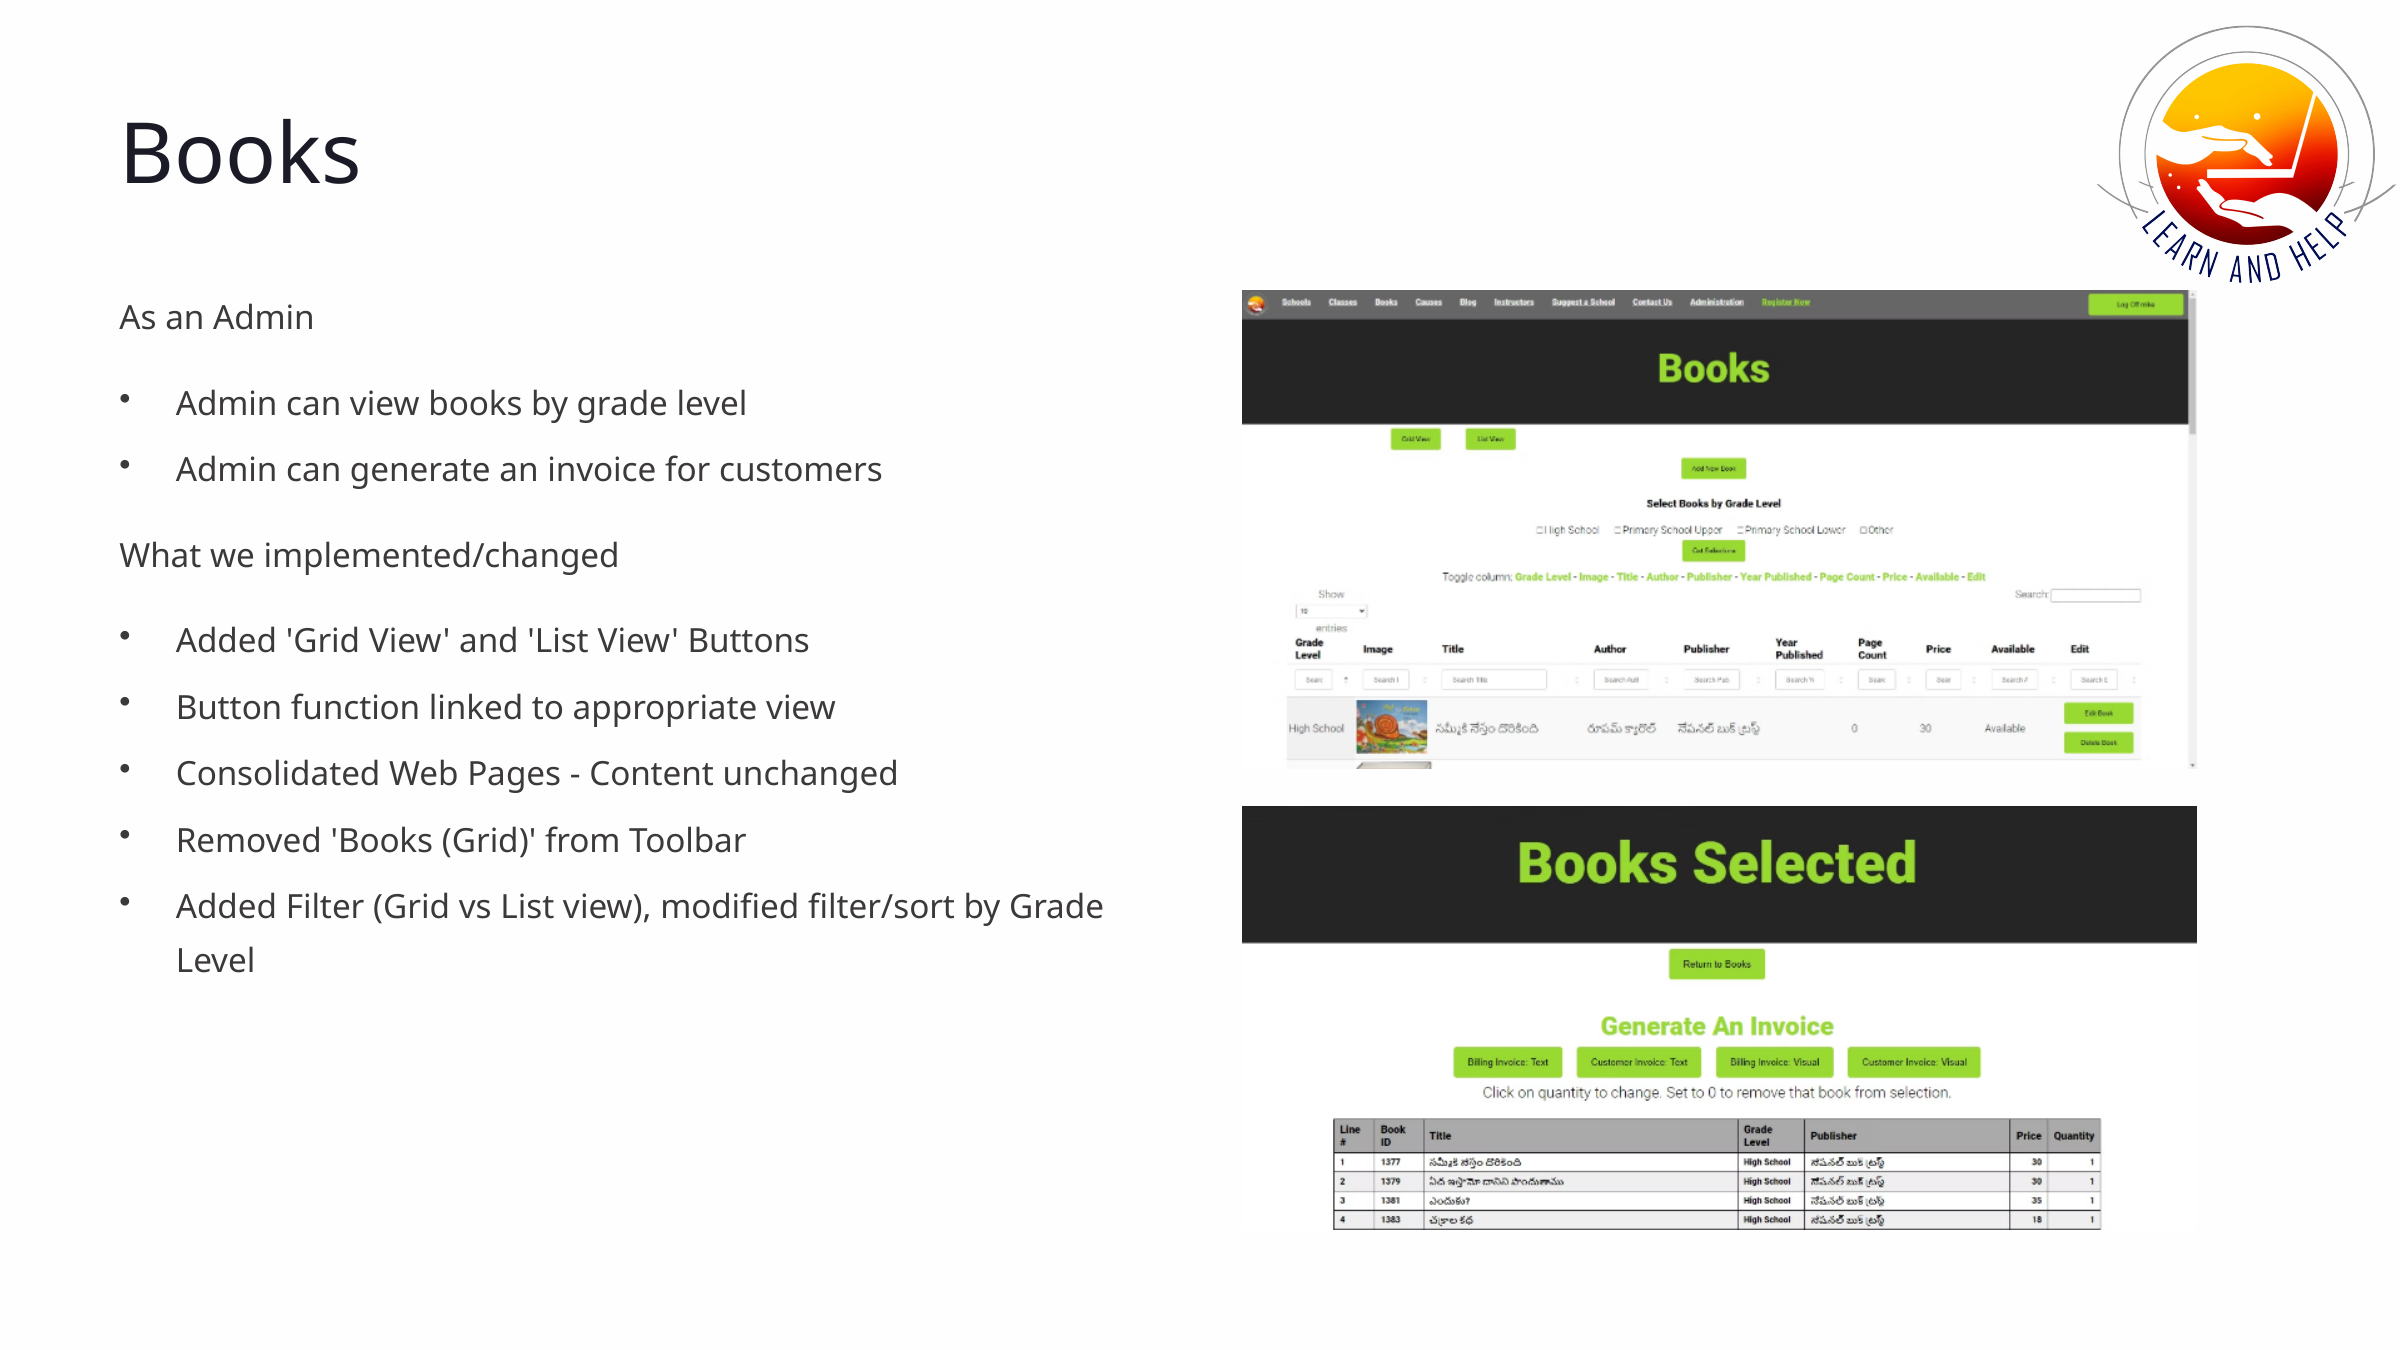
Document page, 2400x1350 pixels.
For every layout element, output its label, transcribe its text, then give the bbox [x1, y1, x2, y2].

text_box What we implemented/changed [119, 519, 1159, 575]
text_box Added 'Grid View' and 'List View' Buttons [119, 605, 1159, 660]
picture [1242, 0, 2400, 769]
picture [1242, 806, 2197, 1230]
text_box Button function linked to appropriate view [119, 671, 1159, 727]
text_box As an Admin [119, 282, 1159, 338]
text_box Removed 'Books (Grid)' from Toolbar [119, 804, 1159, 860]
text_box Books [119, 93, 973, 201]
text_box Admin can generate an invoice for customers [119, 434, 1159, 489]
text_box Consolidated Web Pages - Content unchanged [119, 738, 1159, 793]
text_box Added Filter (Grid vs List view), modified filter/sort by Grade Level [119, 871, 1159, 981]
text_box Admin can view books by grade level [119, 367, 1159, 423]
